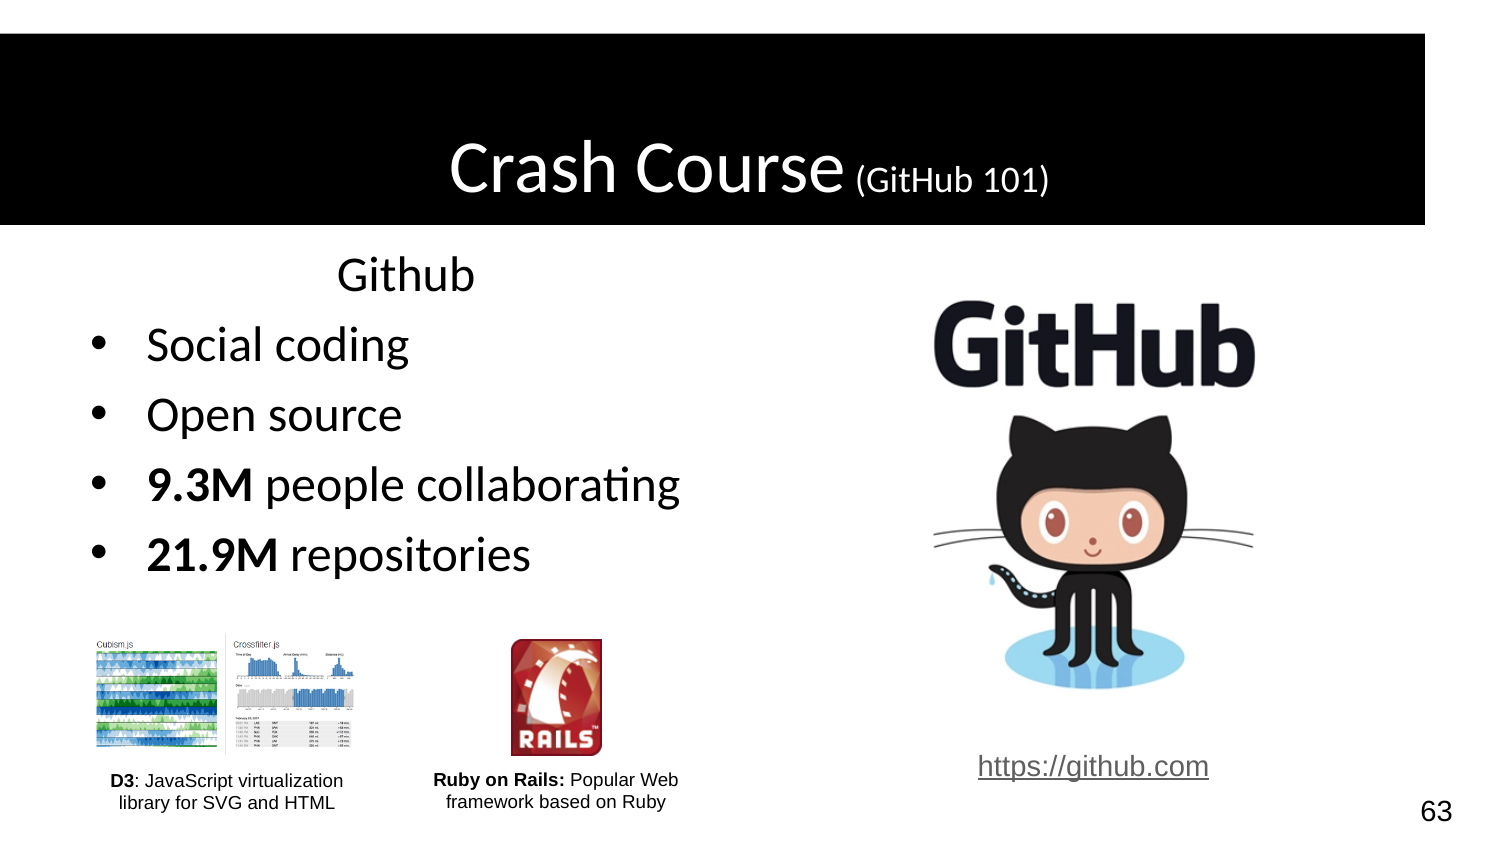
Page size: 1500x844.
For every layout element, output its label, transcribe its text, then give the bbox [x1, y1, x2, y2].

text_box https://github.com [962, 740, 1225, 790]
picture [92, 634, 362, 756]
picture [510, 639, 602, 757]
text_box Ruby on Rails: Popular Web framework based on Ruby [373, 760, 739, 820]
list Github Social coding Open source 9.3M people collaborating 21.9M repositories [75, 234, 738, 754]
title Crash Course (GitHub 101) [75, 33, 1425, 223]
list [762, 272, 1426, 716]
text_box D3: JavaScript virtualization library for SVG and HTML [93, 763, 361, 821]
